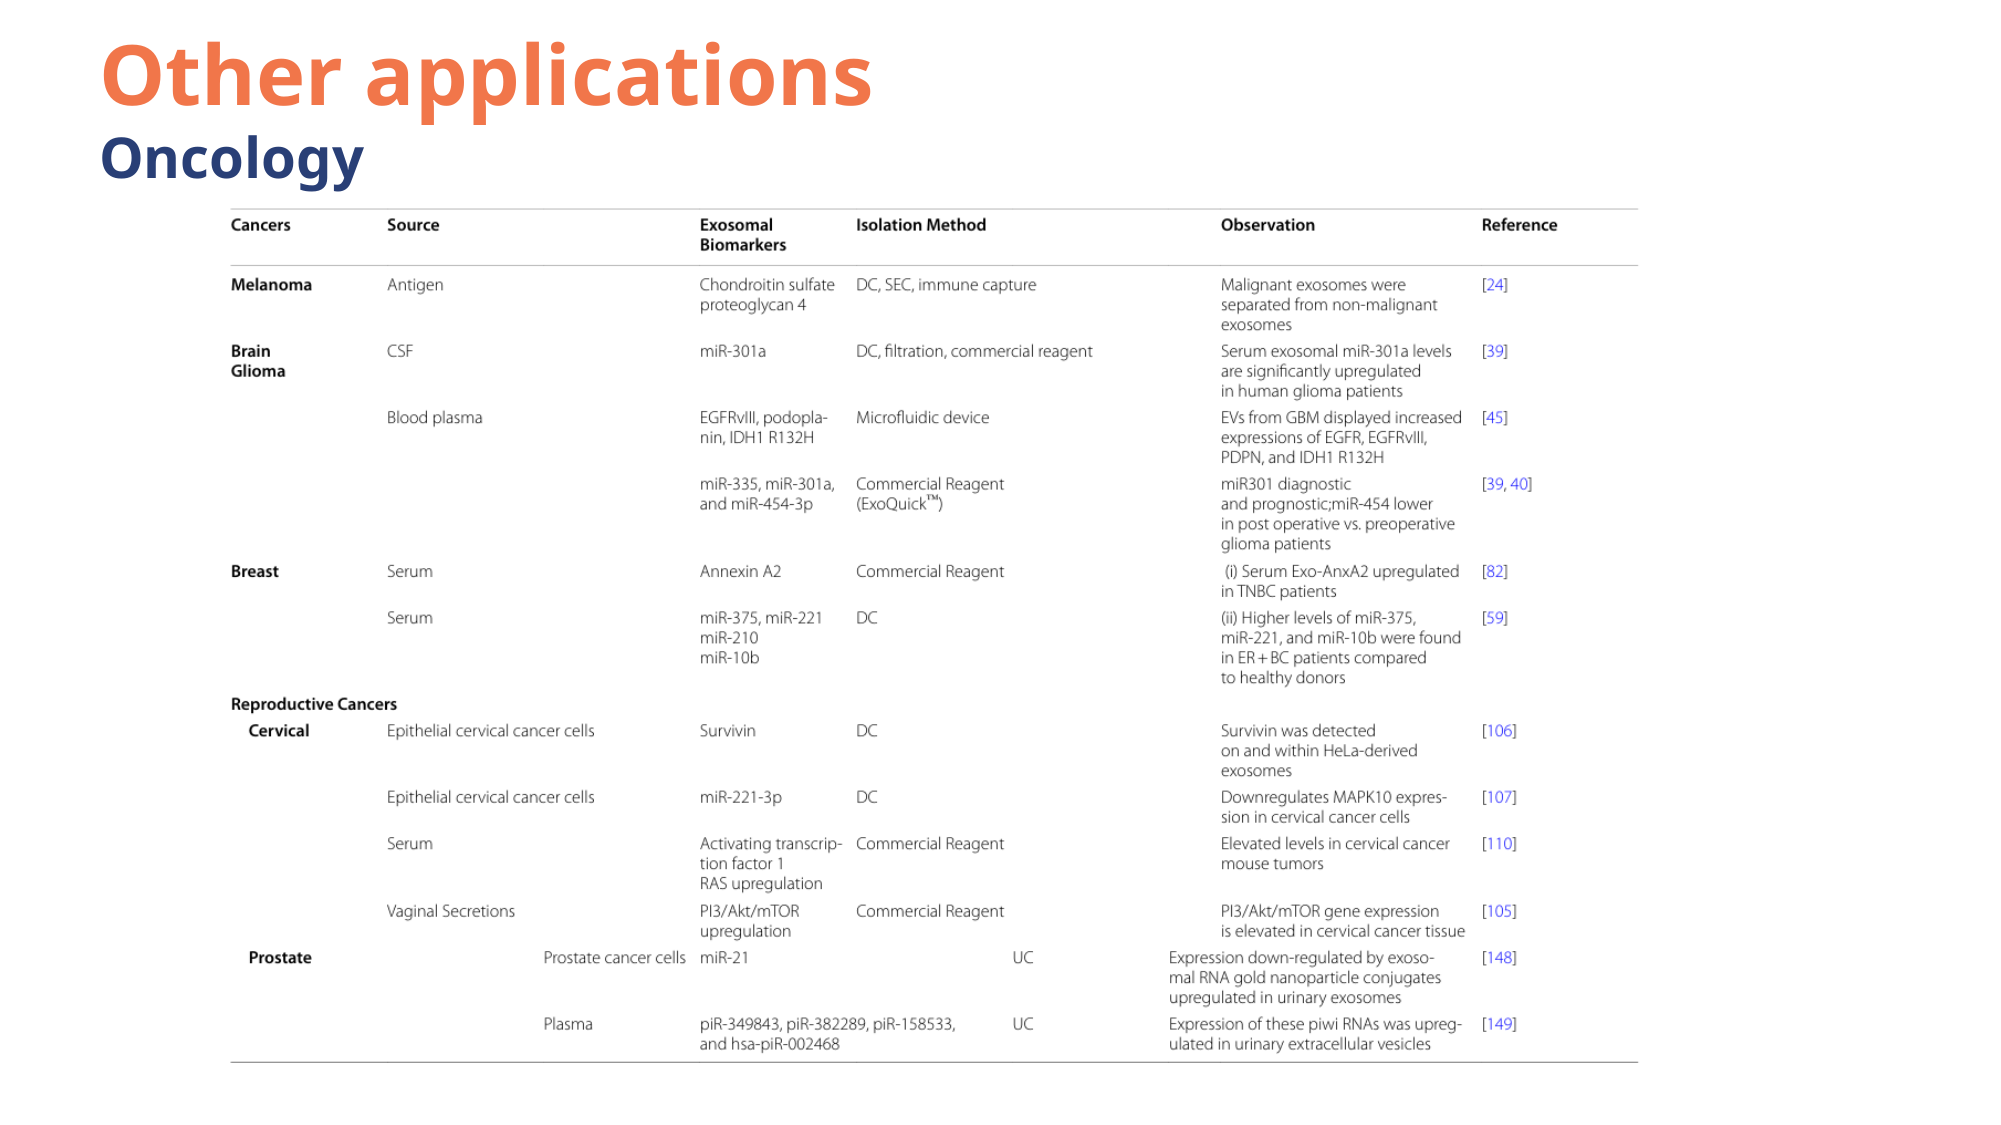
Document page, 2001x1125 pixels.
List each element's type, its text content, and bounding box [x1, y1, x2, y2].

text_box Other applications Oncology [79, 0, 1765, 216]
picture [218, 203, 1659, 1064]
